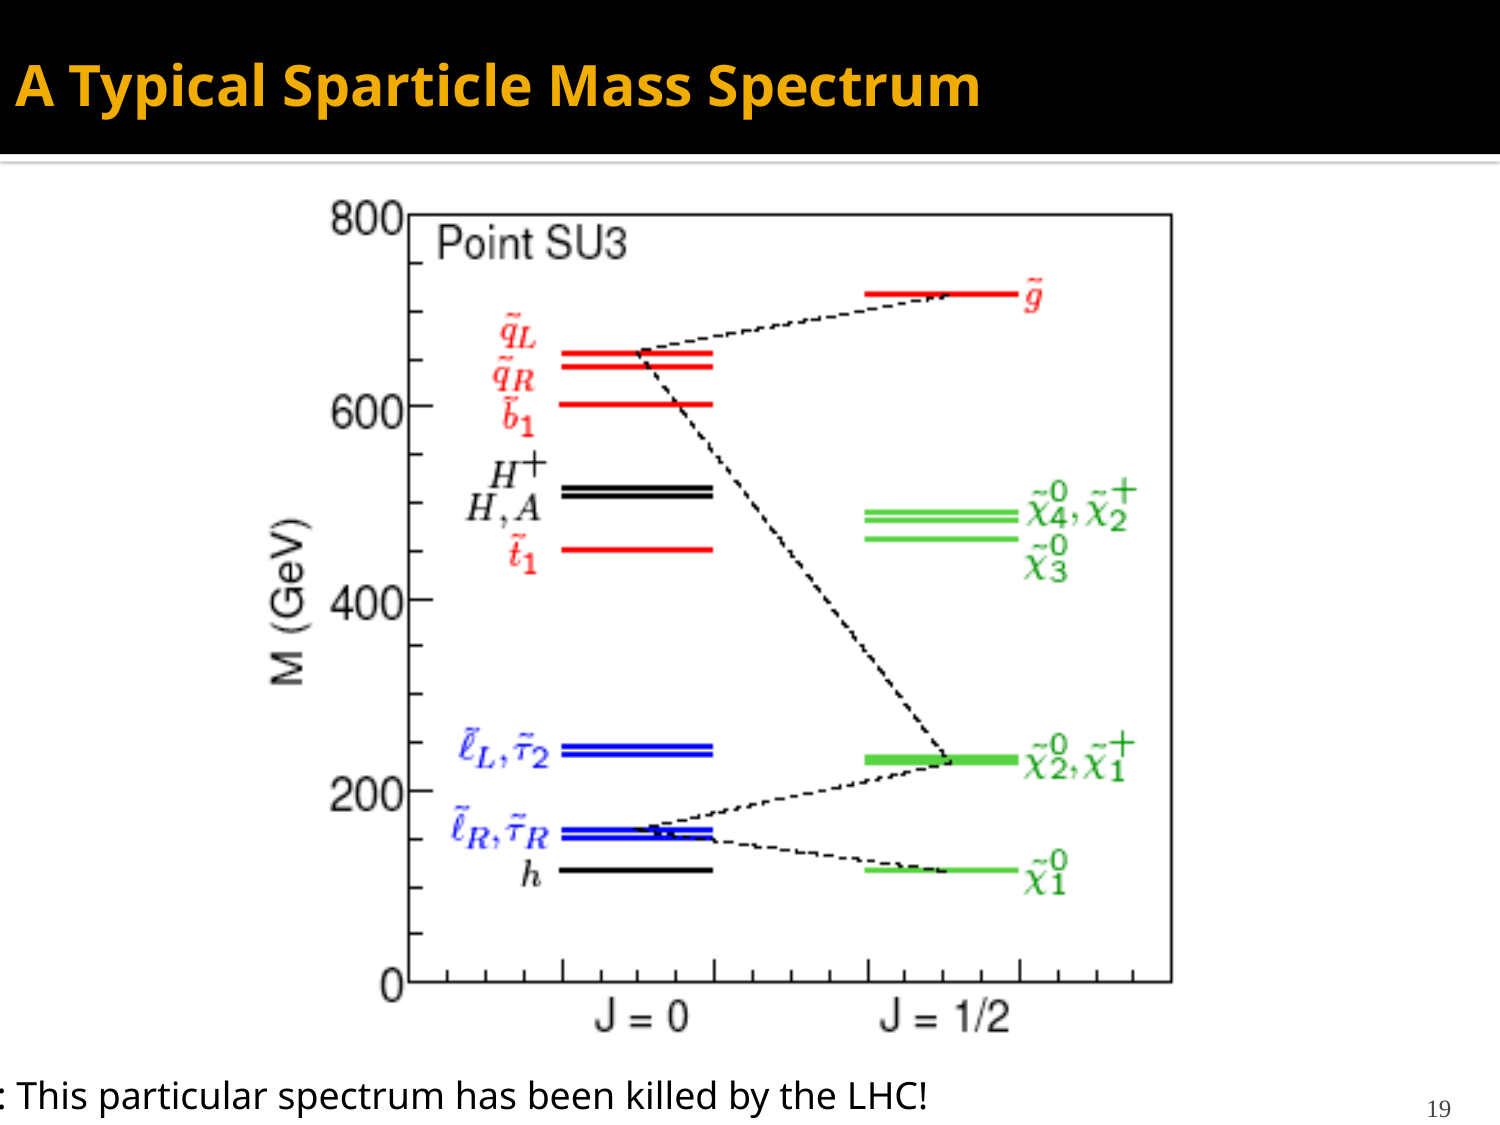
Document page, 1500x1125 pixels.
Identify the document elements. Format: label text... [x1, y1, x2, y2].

title A Typical Sparticle Mass Spectrum [0, 41, 1500, 125]
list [231, 190, 1212, 1065]
slide_number 19 [1345, 1077, 1467, 1123]
text_box PS: This particular spectrum has been killed by the LHC! [0, 1064, 944, 1125]
